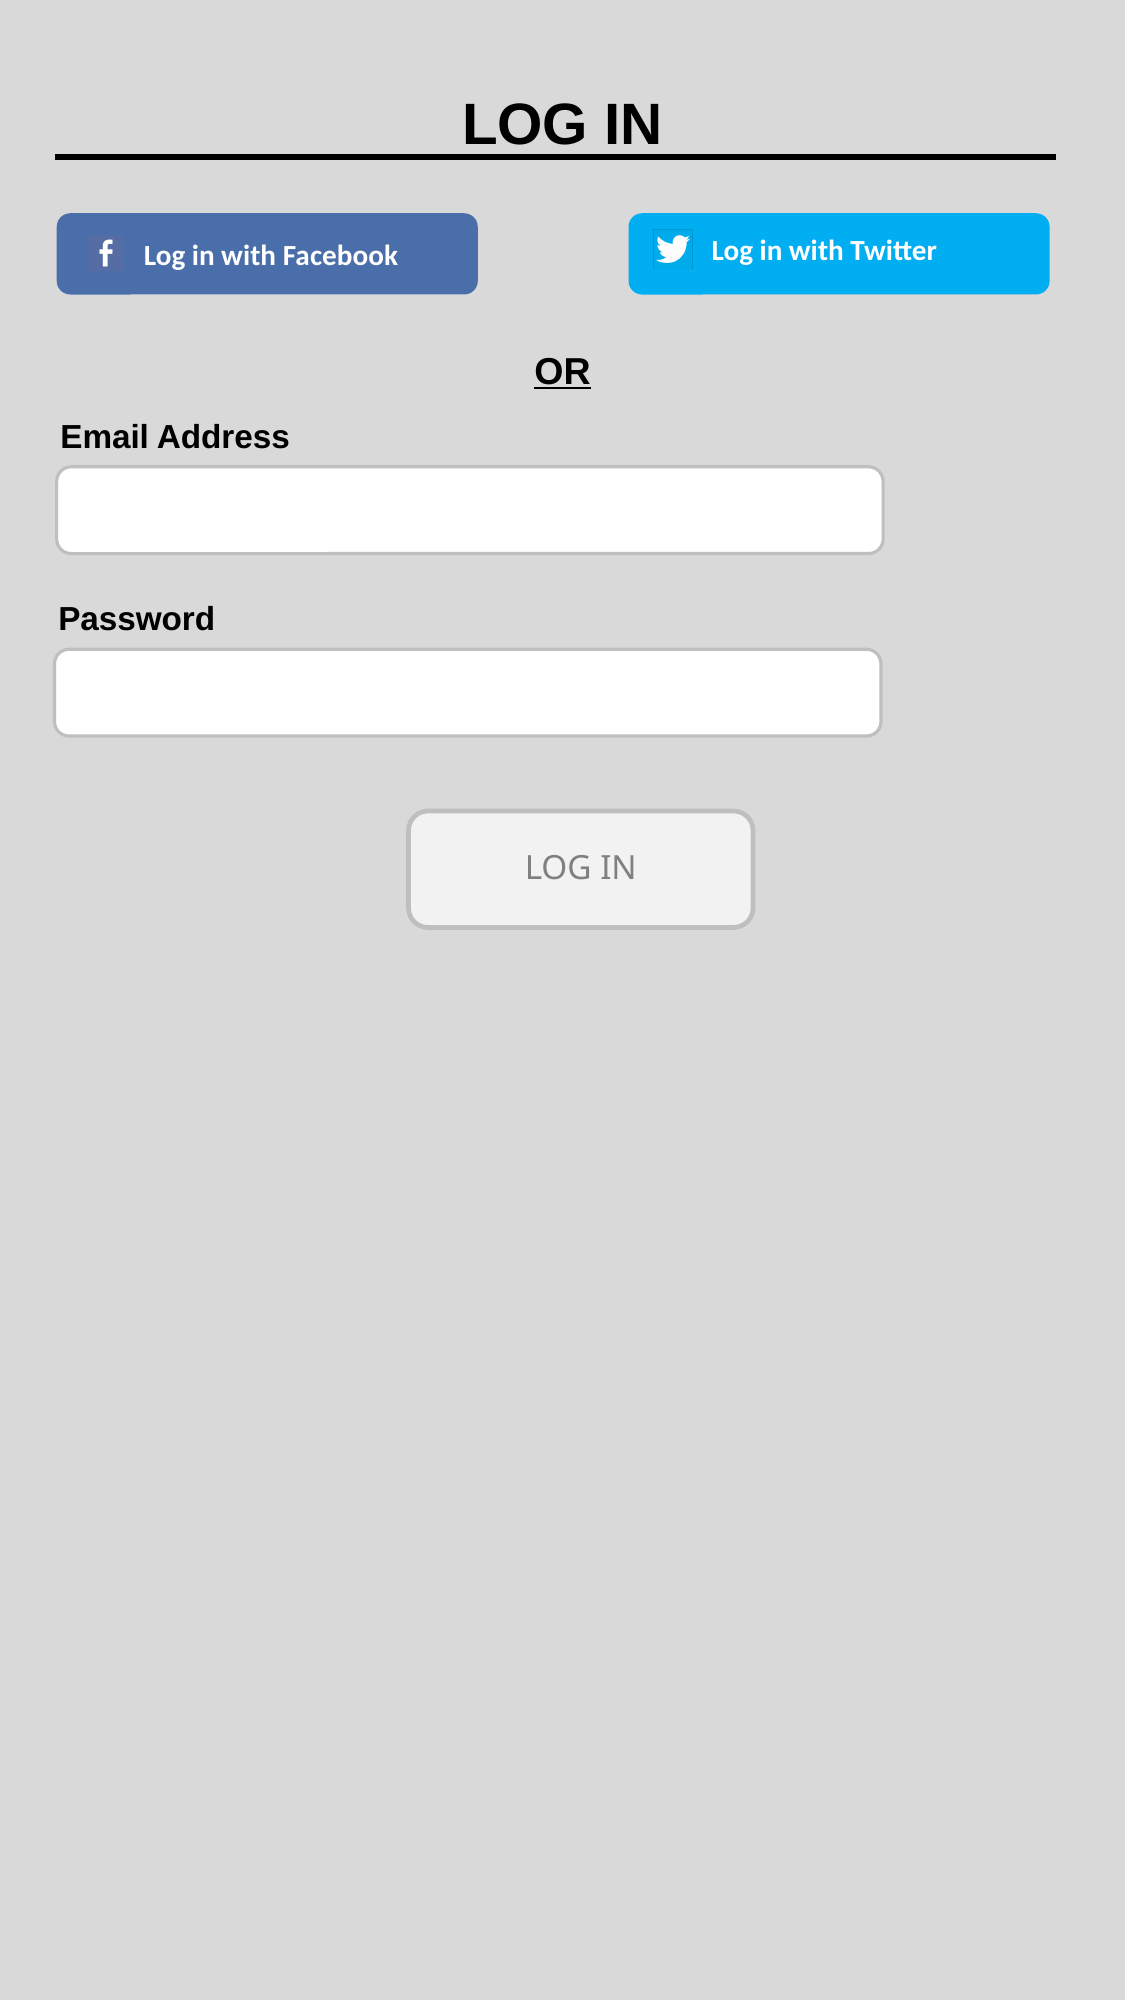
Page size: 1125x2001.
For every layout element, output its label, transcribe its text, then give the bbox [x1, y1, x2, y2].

text_box Email Address [45, 408, 977, 463]
text_box [55, 212, 479, 296]
text_box LOG IN [120, 78, 1005, 154]
text_box LOG IN [120, 160, 1005, 164]
text_box Password [43, 589, 974, 645]
text_box Log in with Twitter [696, 223, 989, 274]
picture [88, 235, 124, 271]
text_box Log in with Facebook [129, 228, 450, 279]
text_box [0, 0, 1125, 2000]
text_box OR [48, 339, 1077, 400]
text_box [53, 648, 883, 738]
text_box [55, 465, 885, 555]
text_box [627, 212, 1051, 296]
text_box [407, 809, 755, 929]
text_box LOG IN [446, 838, 716, 894]
picture [658, 236, 687, 262]
